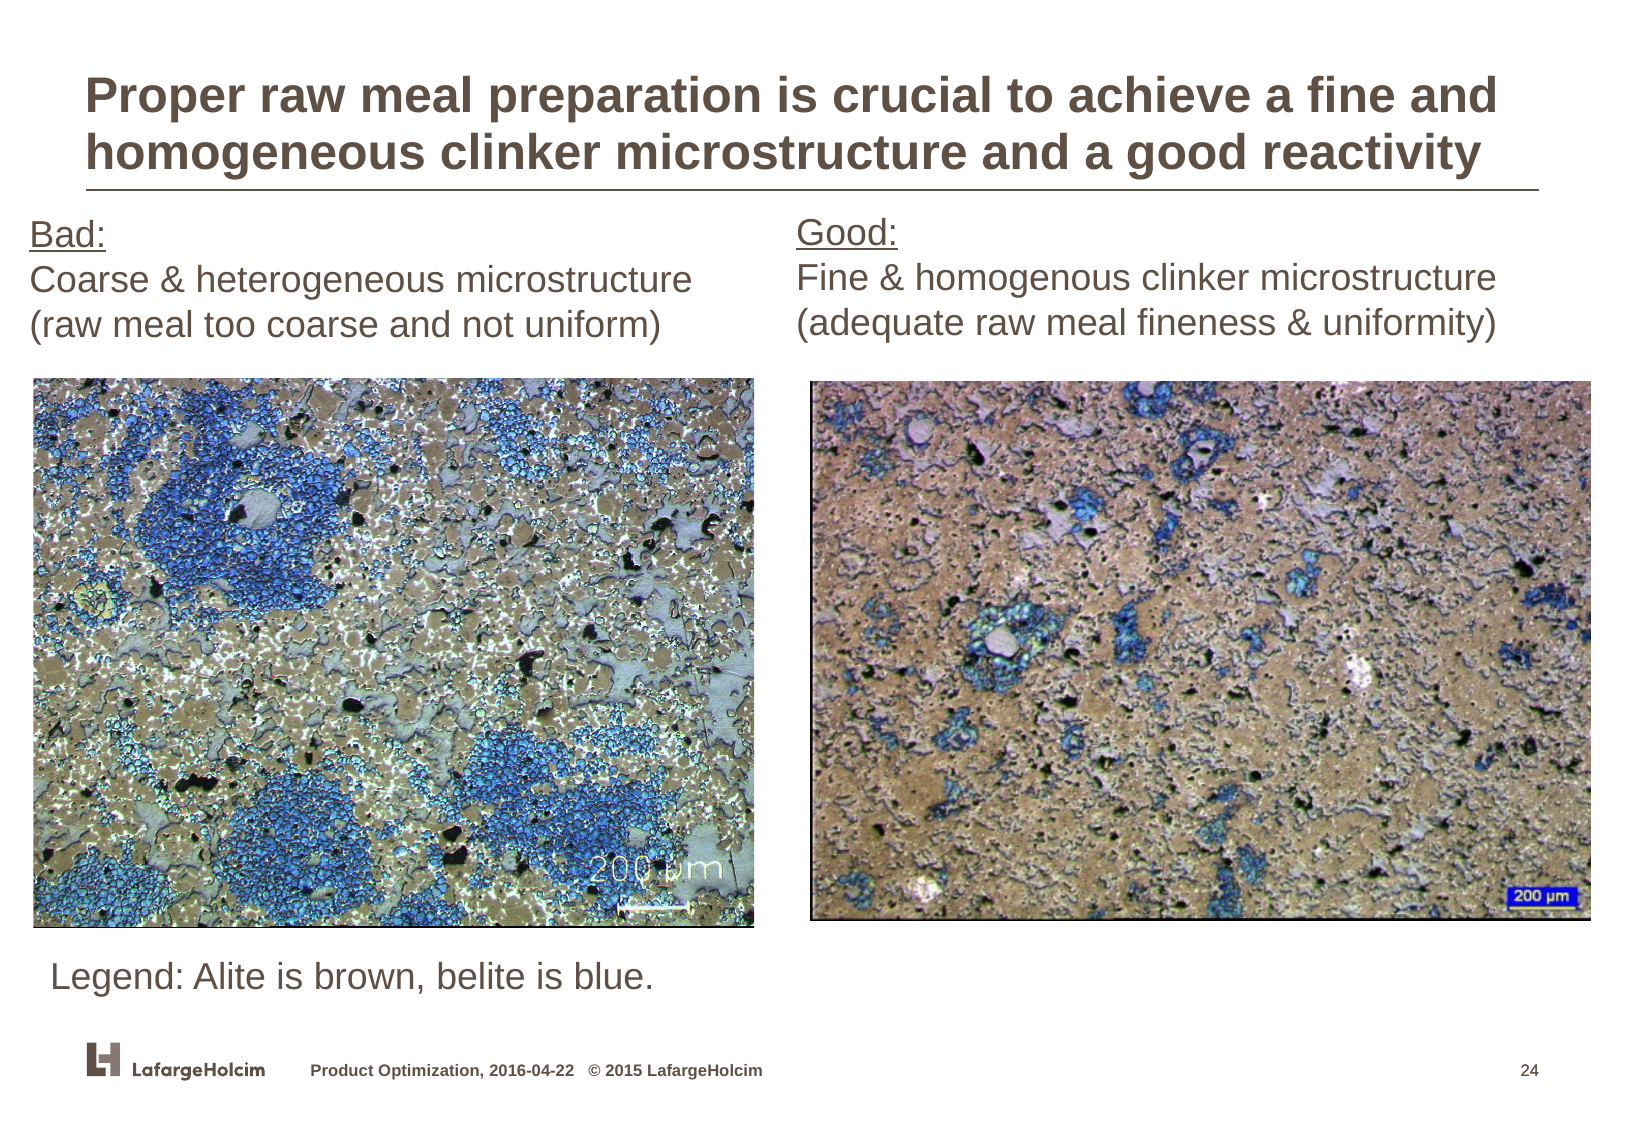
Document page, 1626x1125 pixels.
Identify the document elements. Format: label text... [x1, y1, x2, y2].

text_box Good: Fine & homogenous clinker microstructure (adequate raw meal fineness & uniformity) [781, 200, 1513, 351]
slide_number 24 [1467, 1052, 1540, 1080]
footer Product Optimization, 2016-04-22 © 2015 LafargeHolcim [310, 1052, 831, 1080]
picture [32, 378, 755, 928]
text_box Legend: Alite is brown, belite is blue. [35, 944, 670, 1005]
text_box Proper raw meal preparation is crucial to achieve a fine and homogeneous clinker microstructure and a good reactivity [84, 52, 1524, 182]
picture [810, 380, 1592, 922]
text_box Bad: Coarse & heterogeneous microstructure (raw meal too coarse and not uniform) [14, 202, 708, 353]
